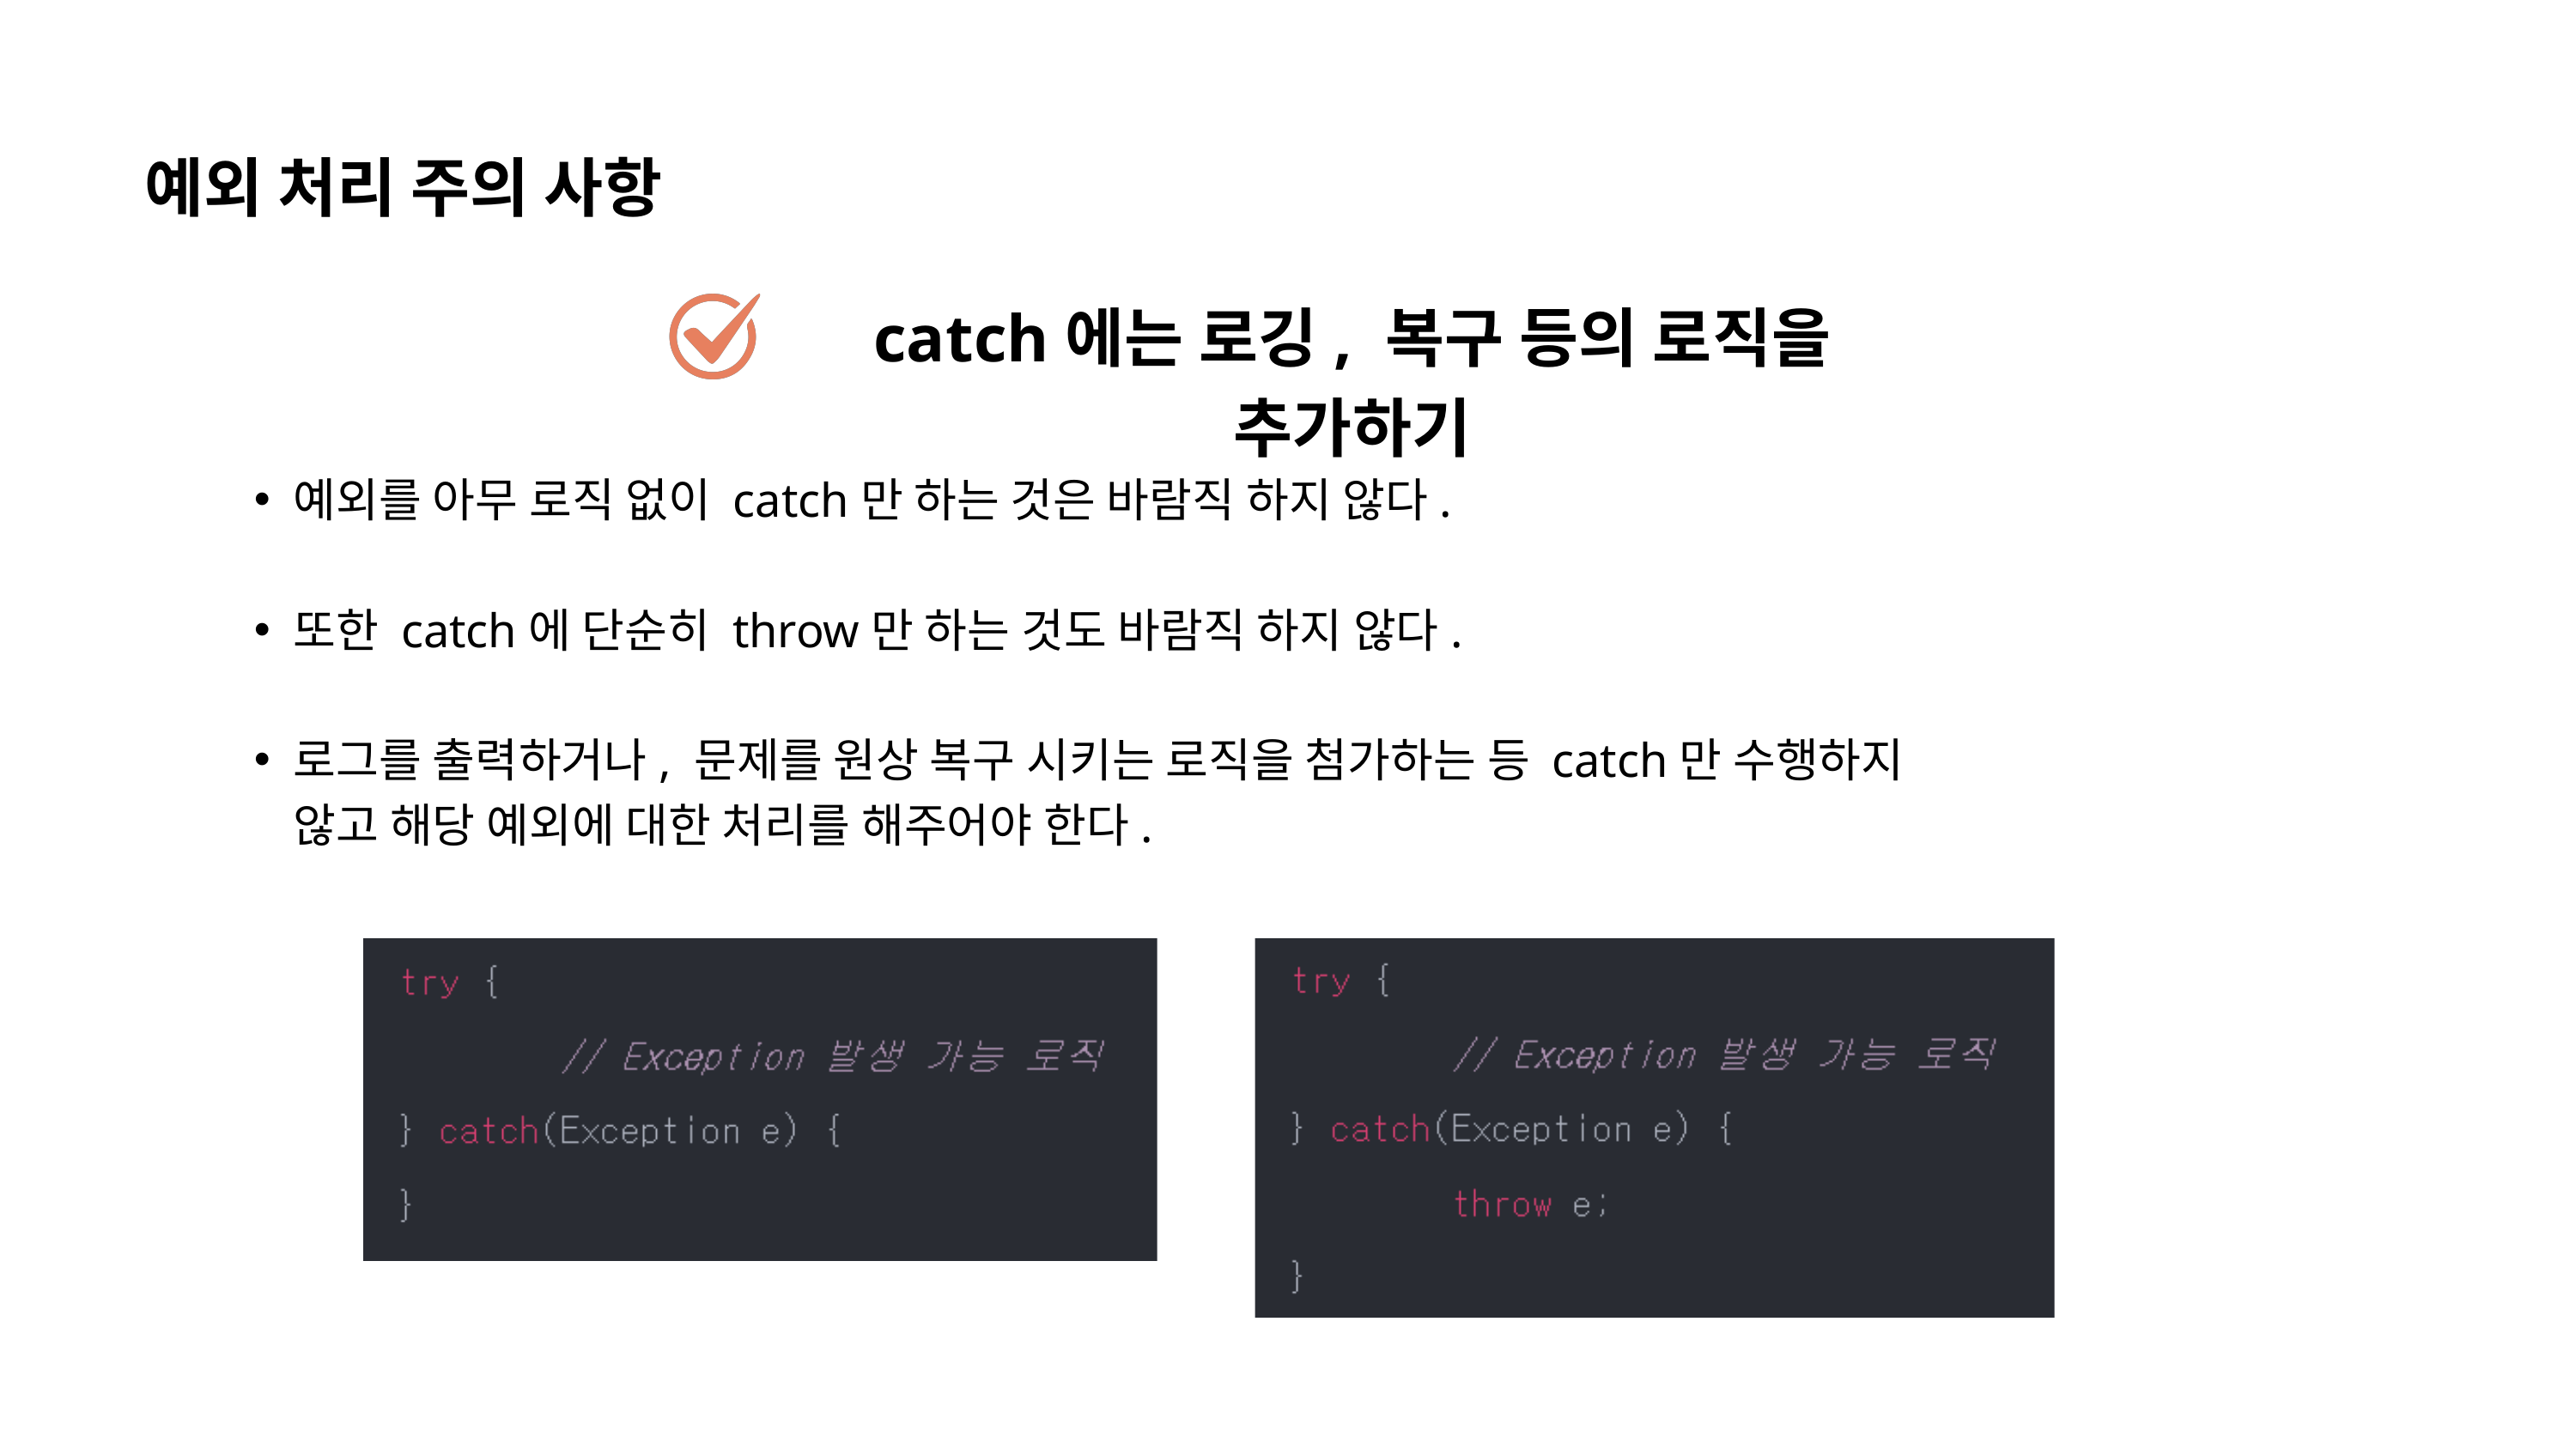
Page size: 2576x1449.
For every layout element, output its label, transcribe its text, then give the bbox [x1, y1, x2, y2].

text_box 예외를 아무 로직 없이 catch만 하는 것은 바람직 하지 않다. 또한 catch에 단순히 throw만 하는 것도 바람직 하지 않다. 로그를 출력하거나, 문제를 원상 복구 시키는 로직을 첨가하는 등 catch만 수행하지 않고 해당 예외에 대한 처리를 해주어야 한다. [214, 461, 1911, 852]
text_box [363, 938, 1157, 1261]
text_box catch에는 로깅, 복구 등의 로직을 추가하기 [794, 284, 1911, 461]
text_box [665, 292, 761, 380]
text_box 예외 처리 주의 사항 [144, 134, 1020, 225]
text_box [1255, 938, 2055, 1318]
